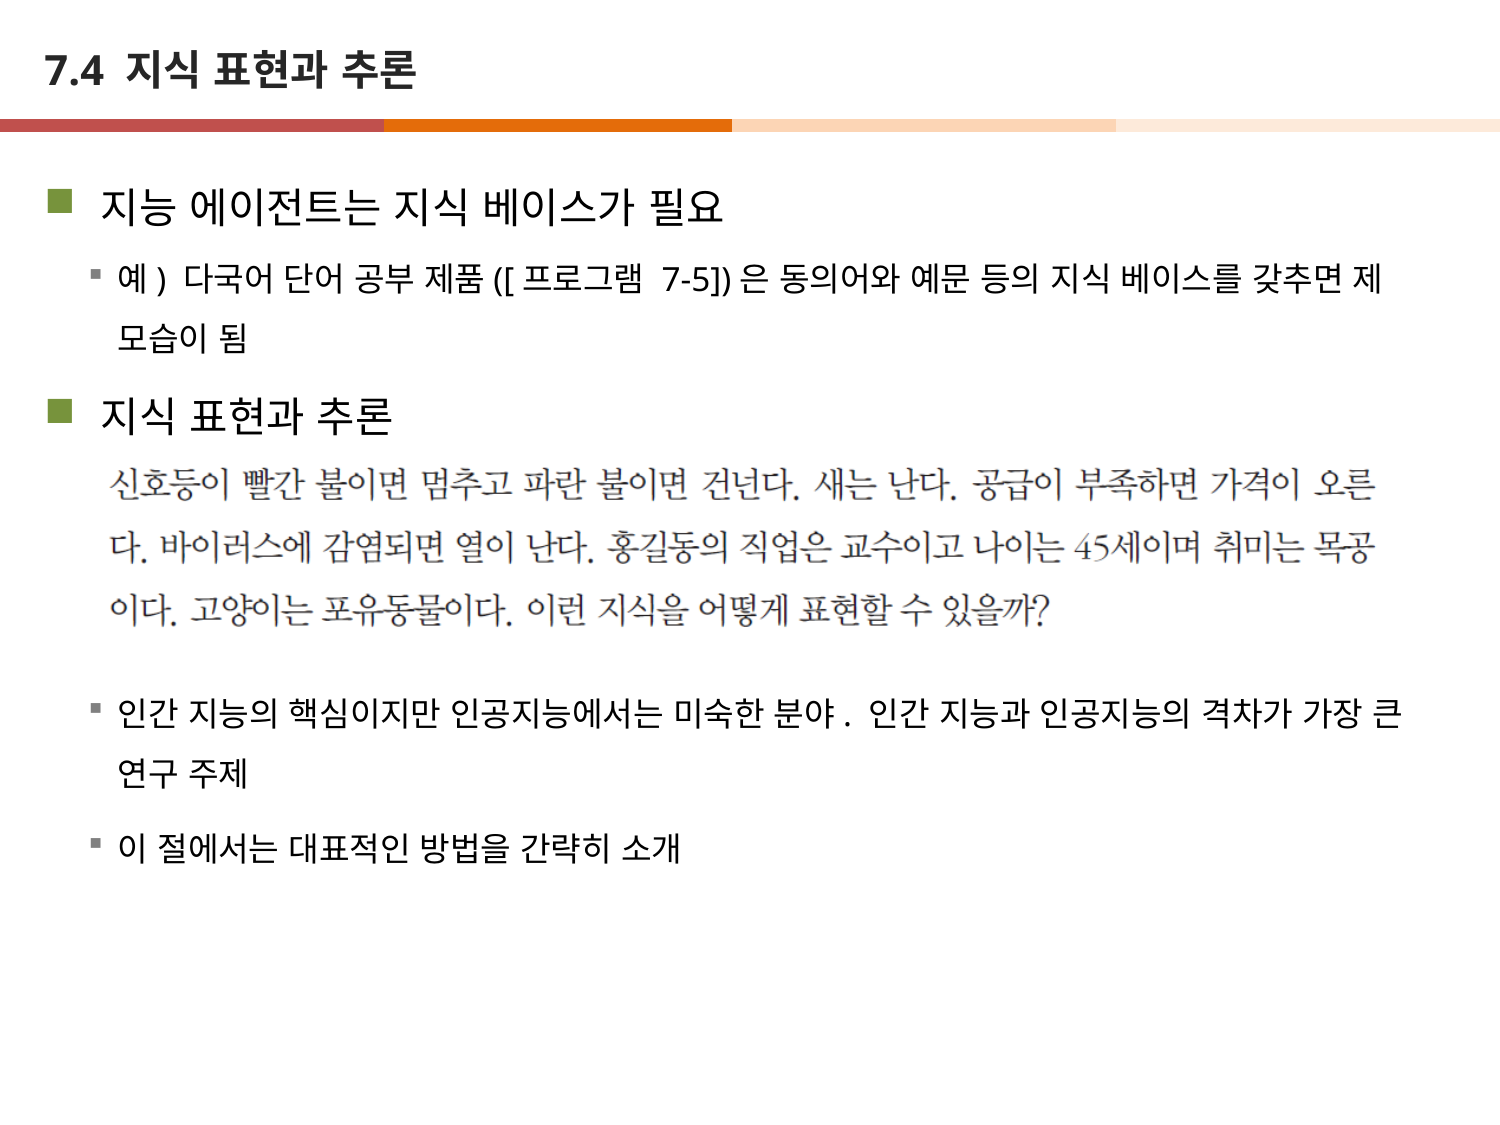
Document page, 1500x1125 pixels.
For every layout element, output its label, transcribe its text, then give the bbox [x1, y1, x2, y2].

picture [100, 455, 1389, 634]
list 지능 에이전트는 지식 베이스가 필요 예) 다국어 단어 공부 제품([프로그램 7-5])은 동의어와 예문 등의 지식 베이스를 갖추면 제 모습이 됨 지식 표현과 추론 인간 지능의 핵심이지만 인공지능에서는 미숙한 분야. 인간 지능과 인공지능의 격차가 가장 큰 연구 주제 이 절에서는 대표적인 방법을 간략히 소개 [29, 148, 1471, 1083]
title 7.4 지식 표현과 추론 [29, 23, 1436, 114]
